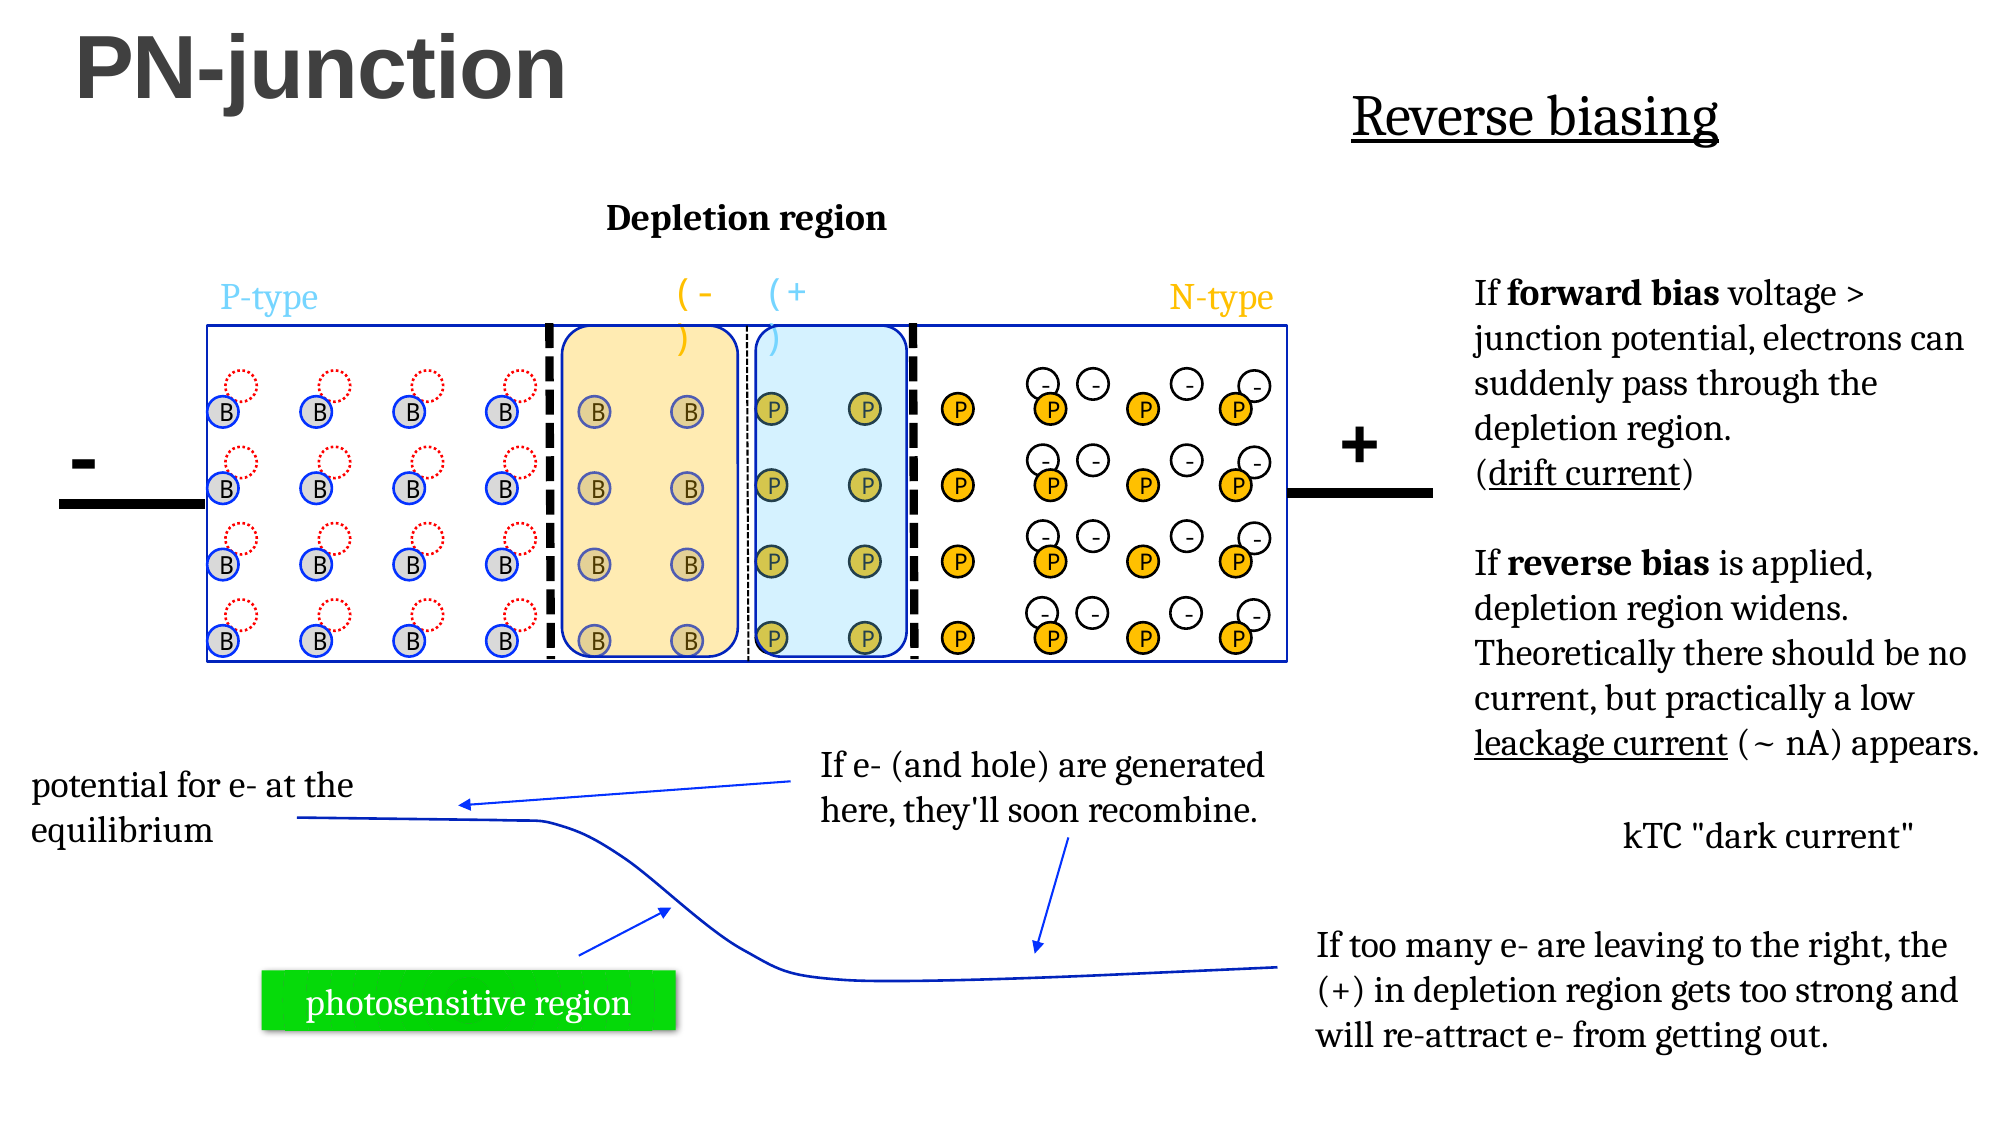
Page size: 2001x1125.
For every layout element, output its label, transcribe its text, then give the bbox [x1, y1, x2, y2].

text_box - [47, 401, 162, 507]
text_box N-type [1099, 264, 1289, 325]
text_box [560, 366, 743, 663]
text_box - [1169, 519, 1204, 554]
text_box - [1025, 366, 1060, 400]
text_box - [1025, 443, 1060, 476]
text_box - [1025, 595, 1060, 629]
text_box - [1075, 366, 1111, 401]
text_box P [1033, 391, 1068, 426]
text_box - [1169, 443, 1204, 478]
text_box P [940, 620, 975, 655]
text_box + [1322, 389, 1437, 491]
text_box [578, 907, 672, 957]
text_box B [484, 471, 519, 506]
text_box If too many e- are leaving to the right, the (+) in depletion region gets too strong and will re-attract e- from getting out. [1301, 912, 2000, 1063]
text_box - [1025, 519, 1060, 552]
text_box (+) [749, 260, 841, 339]
text_box [224, 369, 259, 404]
text_box - [1075, 595, 1110, 630]
text_box [224, 598, 259, 633]
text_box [548, 322, 552, 660]
text_box P [940, 391, 975, 426]
text_box P [1126, 468, 1161, 503]
text_box [503, 598, 538, 633]
text_box P [1126, 544, 1161, 579]
text_box kTC "dark current" [1608, 804, 1973, 864]
text_box - [1236, 598, 1271, 633]
text_box [224, 521, 259, 556]
text_box [317, 369, 352, 404]
text_box [224, 445, 259, 480]
text_box B [299, 547, 334, 582]
text_box P [1218, 468, 1253, 503]
text_box B [392, 547, 427, 582]
text_box [756, 324, 908, 658]
text_box [561, 324, 740, 658]
text_box [410, 445, 445, 480]
text_box B [299, 394, 334, 429]
text_box [756, 363, 910, 663]
text_box - [1237, 521, 1272, 556]
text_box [1034, 838, 1069, 955]
text_box If e- (and hole) are generated here, they'll soon recombine. [805, 732, 1332, 838]
text_box P [1033, 620, 1068, 655]
text_box Reverse biasing [1127, 69, 1943, 155]
text_box P [1033, 468, 1068, 503]
text_box B [205, 394, 240, 429]
text_box B [299, 623, 334, 658]
text_box P [940, 468, 975, 503]
text_box B [484, 394, 519, 429]
text_box - [1075, 519, 1111, 554]
text_box B [484, 623, 519, 658]
text_box potential for e- at the equilibrium [16, 752, 406, 858]
text_box [410, 521, 445, 556]
text_box P [1126, 391, 1161, 426]
text_box [317, 521, 352, 556]
text_box B [205, 471, 240, 506]
text_box P [1218, 391, 1253, 426]
text_box P [940, 544, 975, 579]
text_box B [392, 394, 427, 429]
text_box P [1126, 620, 1161, 655]
text_box [503, 445, 538, 480]
text_box - [1237, 445, 1272, 480]
text_box B [392, 623, 427, 658]
text_box (-) [656, 260, 749, 366]
text_box [503, 369, 538, 404]
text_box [457, 780, 792, 806]
text_box If forward bias voltage > junction potential, electrons can suddenly pass through the depletion region. (drift current) If reverse bias is applied, depletion region widens. Theoretically there should be no current, but practically a low leackage current (~ nA) appears. [1459, 260, 2000, 770]
text_box - [1237, 369, 1272, 404]
text_box P-type [205, 264, 360, 325]
text_box - [1169, 595, 1204, 630]
text_box P [1218, 620, 1253, 655]
text_box B [299, 471, 334, 506]
text_box [503, 521, 538, 556]
text_box [560, 324, 584, 346]
text_box B [484, 547, 519, 582]
text_box P [1218, 544, 1253, 579]
text_box [317, 445, 352, 480]
text_box [410, 598, 445, 633]
text_box B [205, 623, 240, 658]
text_box - [1169, 366, 1204, 401]
text_box - [1075, 443, 1111, 478]
text_box [888, 324, 908, 343]
text_box B [205, 547, 240, 582]
text_box Depletion region [562, 185, 932, 246]
text_box [206, 324, 547, 663]
text_box [923, 324, 1288, 663]
text_box B [392, 471, 427, 506]
text_box [296, 816, 1278, 983]
title PN-junction [59, 17, 1945, 125]
text_box P [1033, 544, 1068, 579]
text_box photosensitive region [261, 970, 676, 1031]
text_box [317, 598, 352, 633]
text_box [410, 369, 445, 404]
